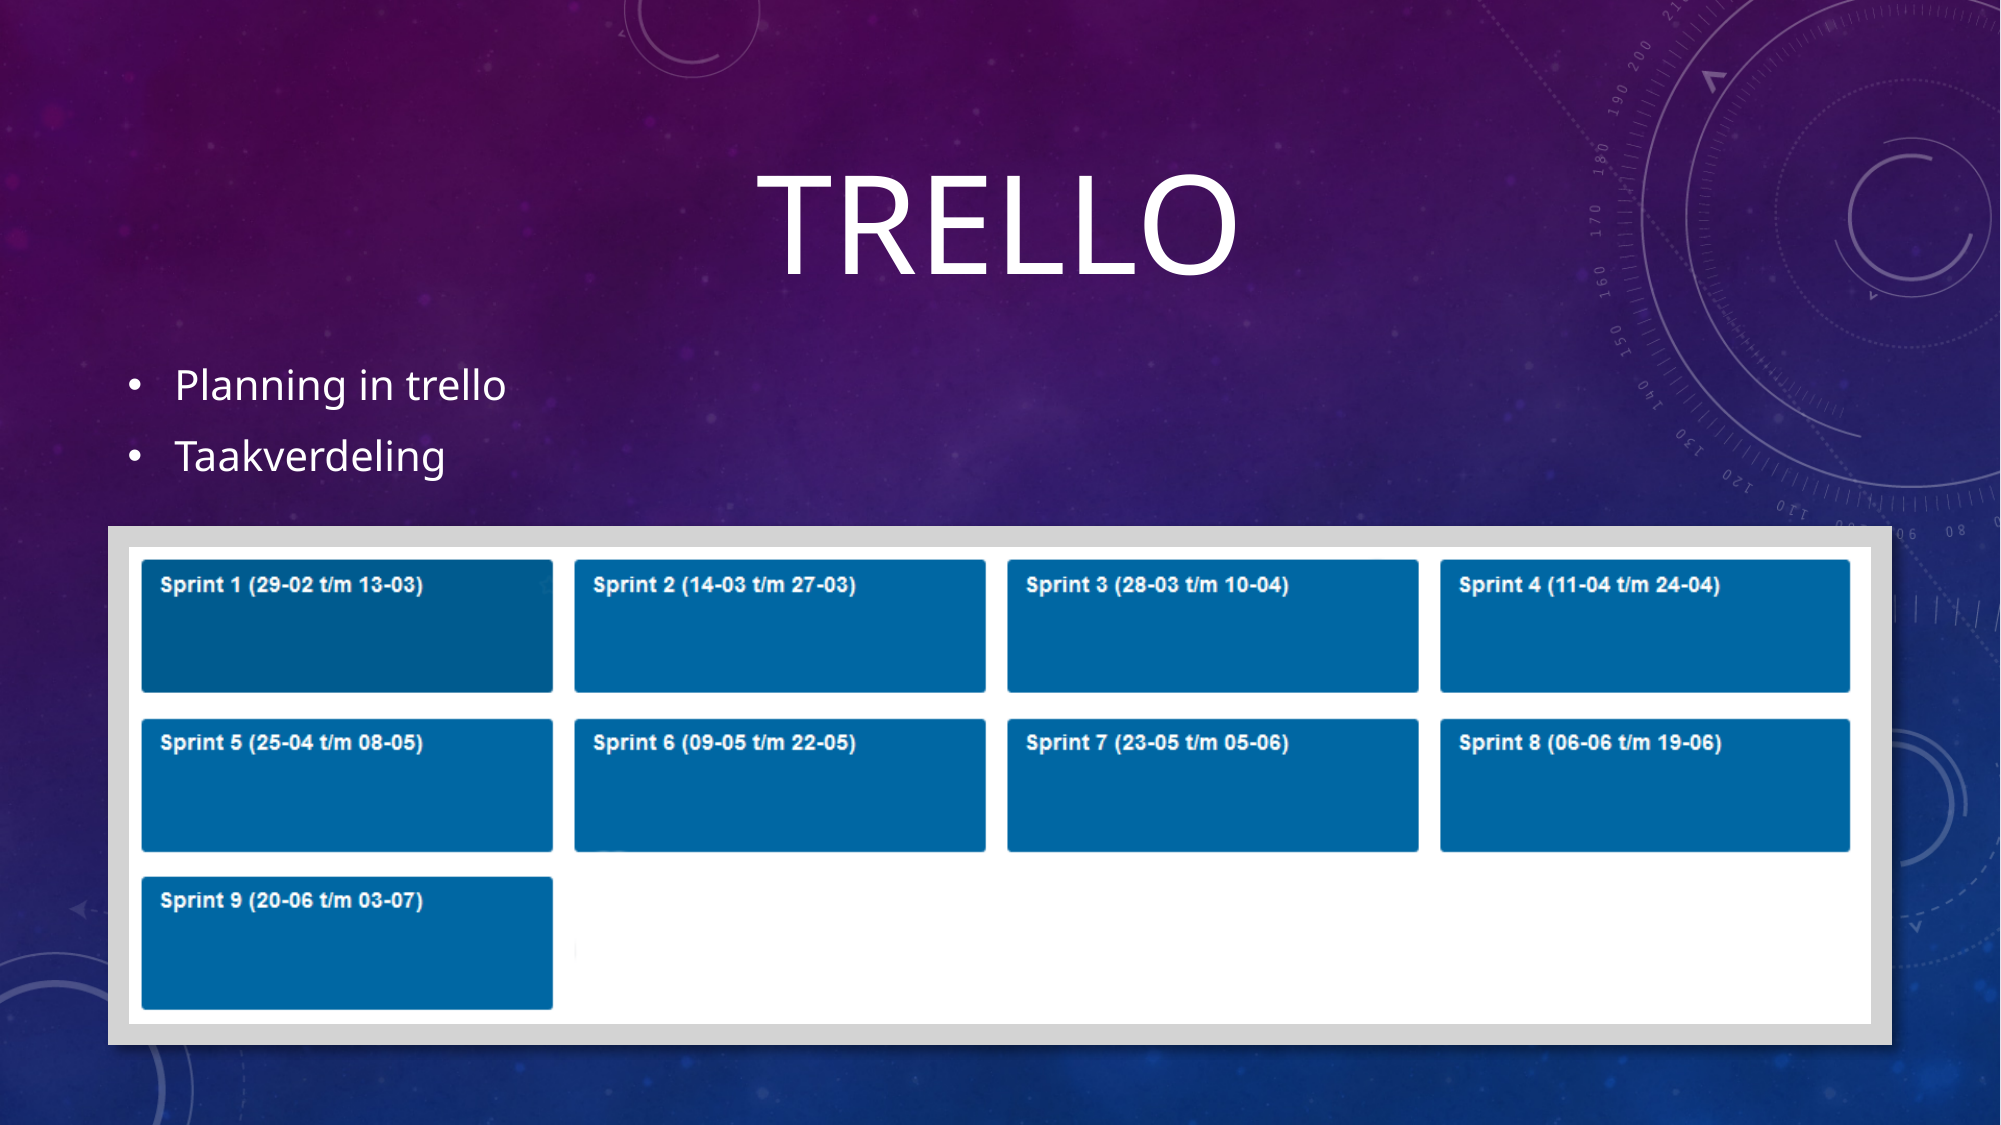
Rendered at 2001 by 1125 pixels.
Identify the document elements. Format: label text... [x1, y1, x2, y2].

title Trello [0, 99, 2000, 339]
list Planning in trello Taakverdeling [112, 351, 1775, 526]
picture [0, 0, 2001, 1125]
